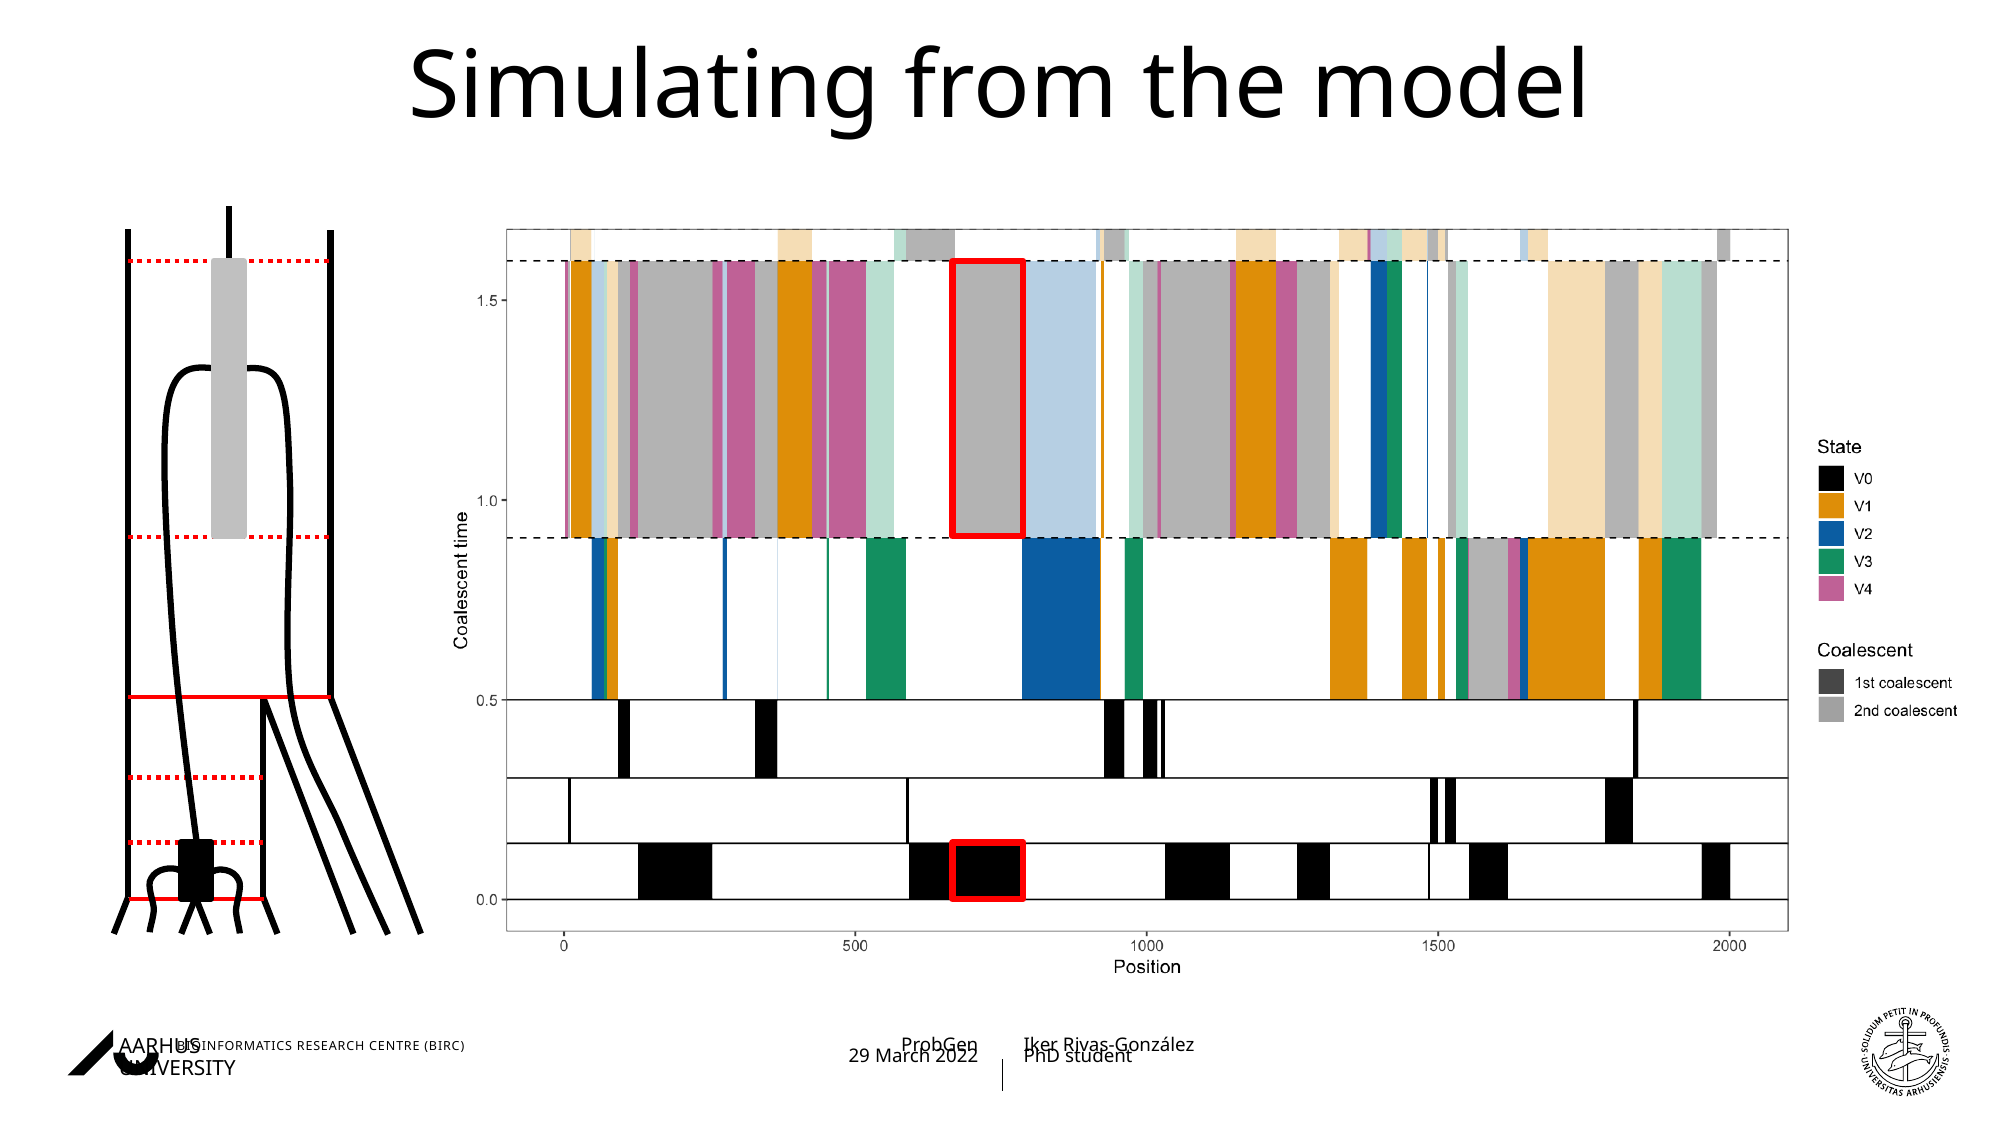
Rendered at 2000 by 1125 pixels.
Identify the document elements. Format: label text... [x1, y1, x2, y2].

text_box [113, 228, 422, 935]
title Simulating from the model [51, 37, 1948, 162]
picture [444, 219, 1977, 986]
